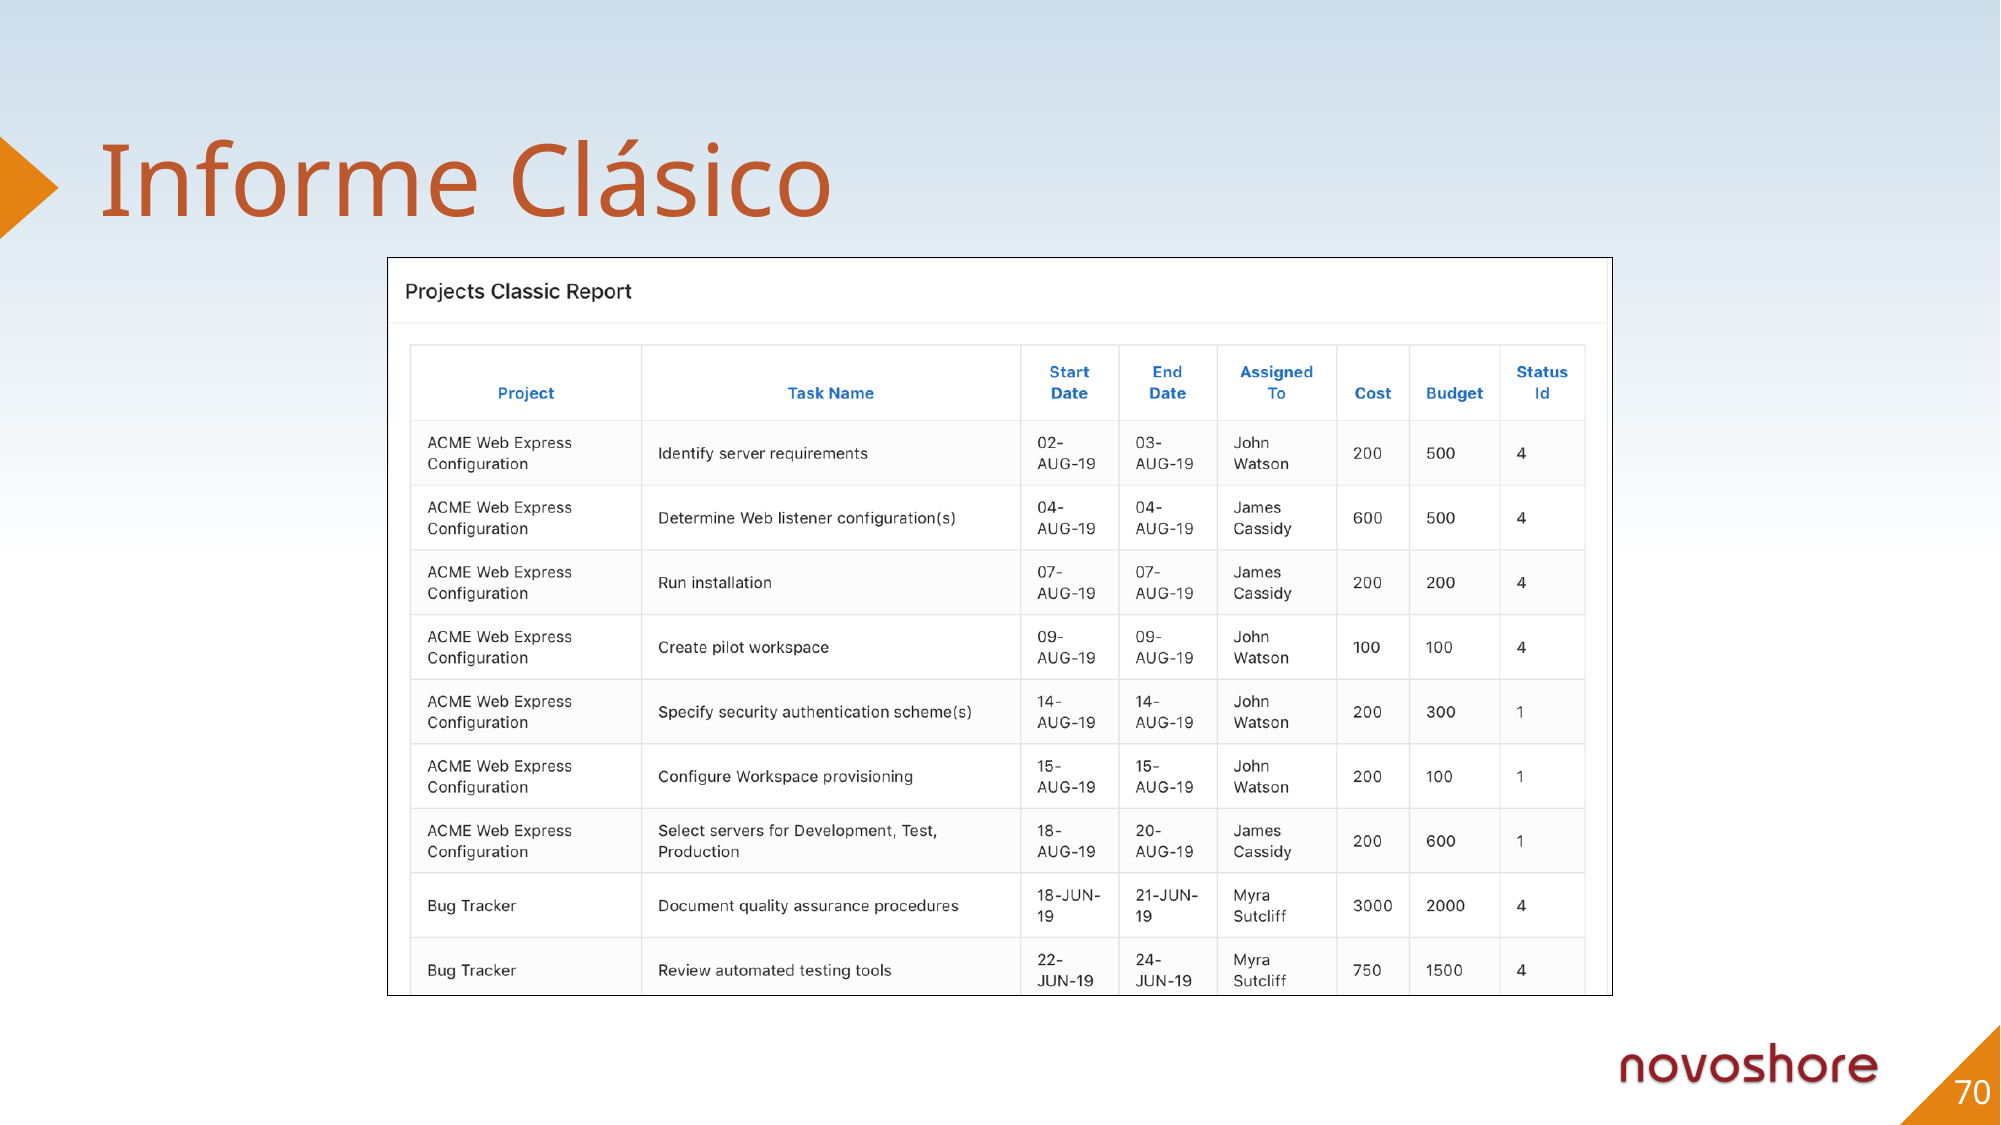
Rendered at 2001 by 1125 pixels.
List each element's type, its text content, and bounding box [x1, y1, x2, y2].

title Informe Clásico [99, 118, 1900, 258]
picture [1617, 1034, 1881, 1097]
picture [386, 257, 1614, 996]
slide_number 70 [1891, 1014, 1992, 1117]
